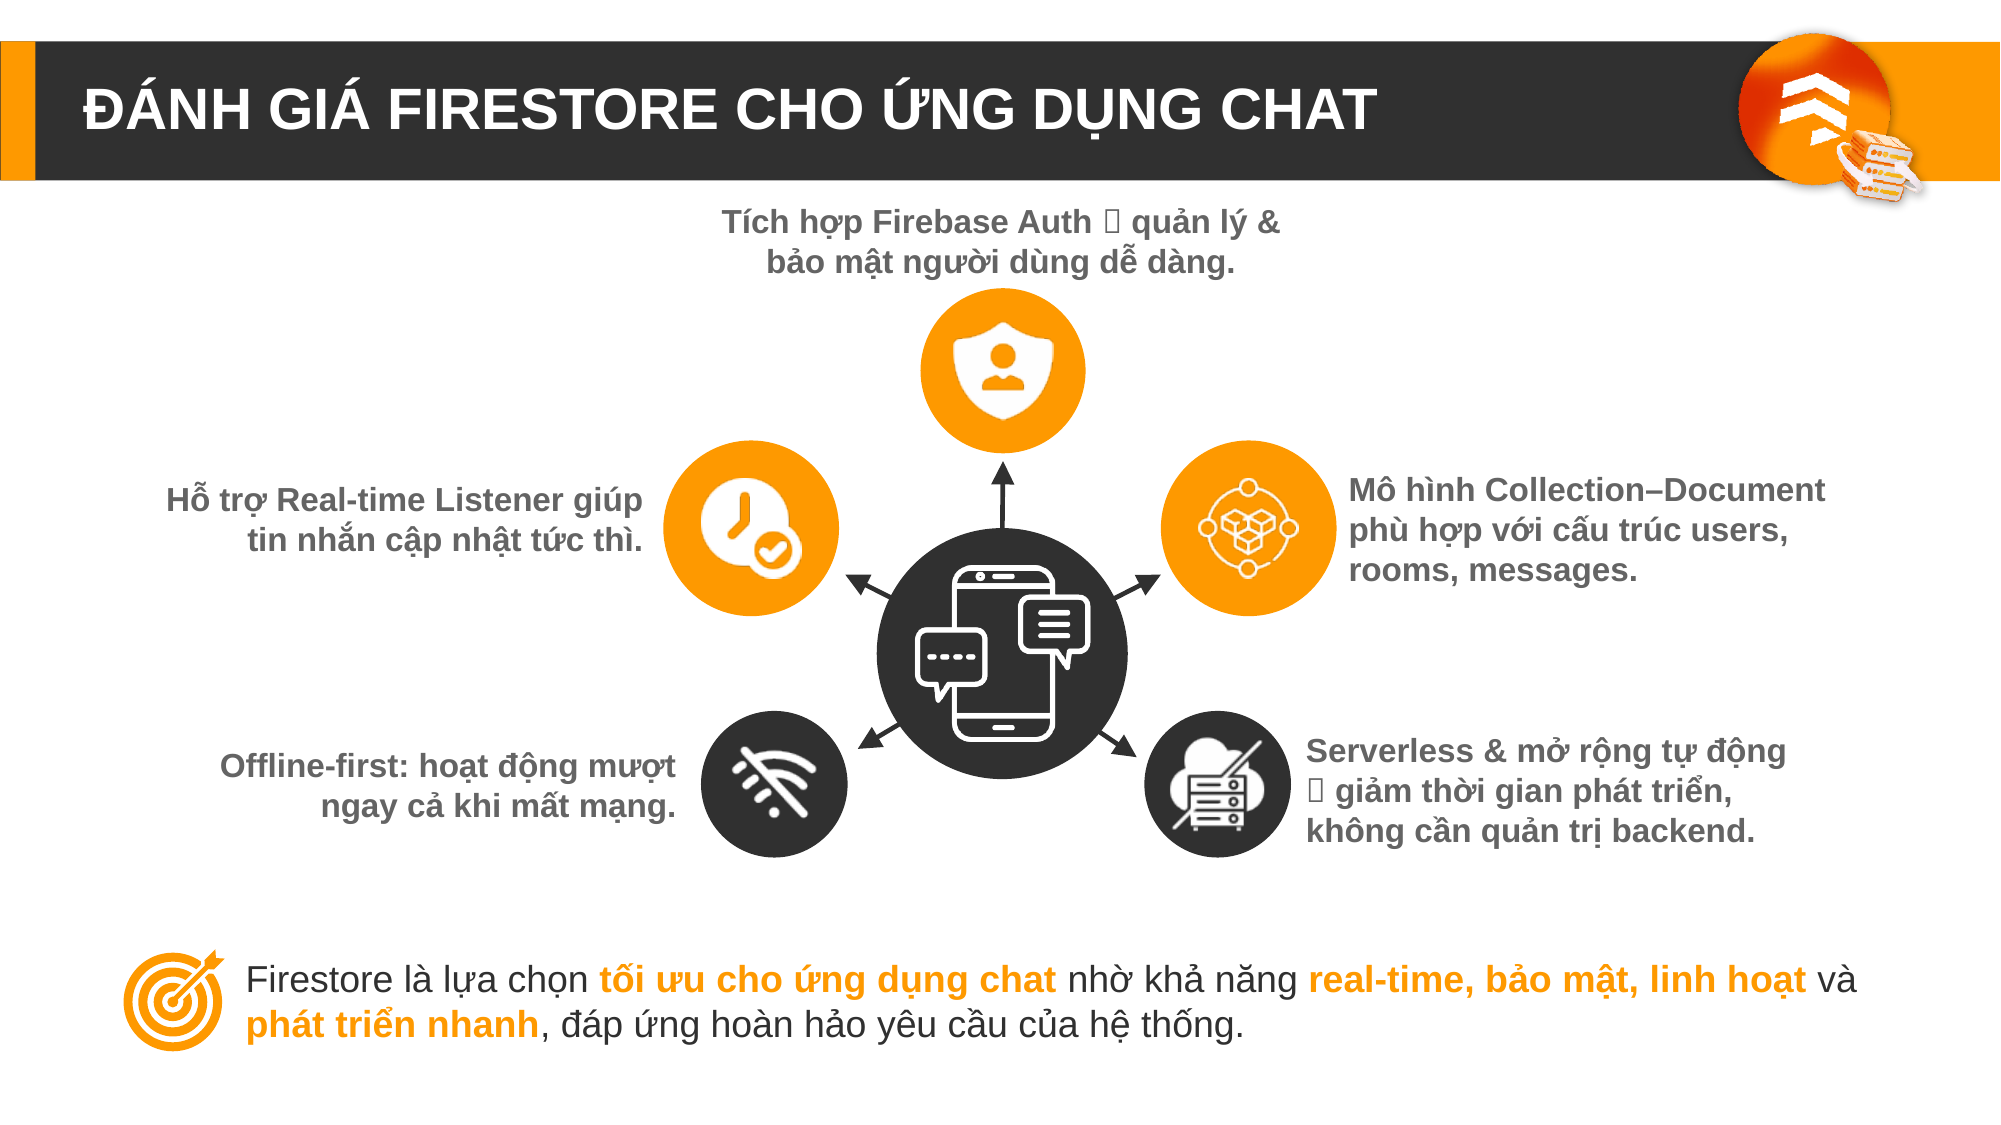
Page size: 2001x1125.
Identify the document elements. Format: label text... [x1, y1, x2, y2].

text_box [857, 661, 1005, 749]
list ĐÁNH GIÁ FIRESTORE CHO ỨNG DỤNG CHAT [69, 51, 1524, 171]
picture [1167, 734, 1268, 835]
text_box [1159, 439, 1333, 618]
picture [914, 565, 1091, 742]
text_box [1004, 527, 1101, 574]
picture [724, 734, 825, 835]
picture [1699, 0, 1947, 236]
picture [1198, 478, 1299, 579]
picture [701, 478, 802, 579]
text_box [995, 661, 1137, 758]
text_box [699, 709, 849, 859]
text_box Offline-first: hoạt động mượt ngay cả khi mất mạng. [166, 736, 692, 832]
text_box [122, 946, 228, 1053]
text_box [1091, 654, 1129, 661]
picture [952, 320, 1054, 421]
text_box Mô hình Collection–Document phù hợp với cấu trúc users, rooms, messages. [1333, 460, 1859, 596]
text_box [919, 749, 1074, 781]
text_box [1091, 574, 1161, 654]
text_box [1000, 461, 1004, 565]
text_box [1143, 709, 1291, 859]
text_box [662, 439, 841, 618]
text_box Hỗ trợ Real-time Listener giúp tin nhắn cập nhật tức thì. [133, 471, 659, 566]
text_box Tích hợp Firebase Auth  quản lý & bảo mật người dùng dễ dàng. [700, 193, 1302, 288]
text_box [845, 574, 914, 654]
text_box Firestore là lựa chọn tối ưu cho ứng dụng chat nhờ khả năng real-time, bảo mật, linh hoạt và phát triển nhanh, đáp ứng hoàn hảo yêu cầu của hệ thống. [230, 947, 1899, 1052]
text_box [903, 527, 1000, 574]
text_box Serverless & mở rộng tự động  giảm thời gian phát triển, không cần quản trị backend. [1291, 721, 1816, 857]
text_box [875, 654, 914, 661]
text_box [919, 288, 1087, 455]
